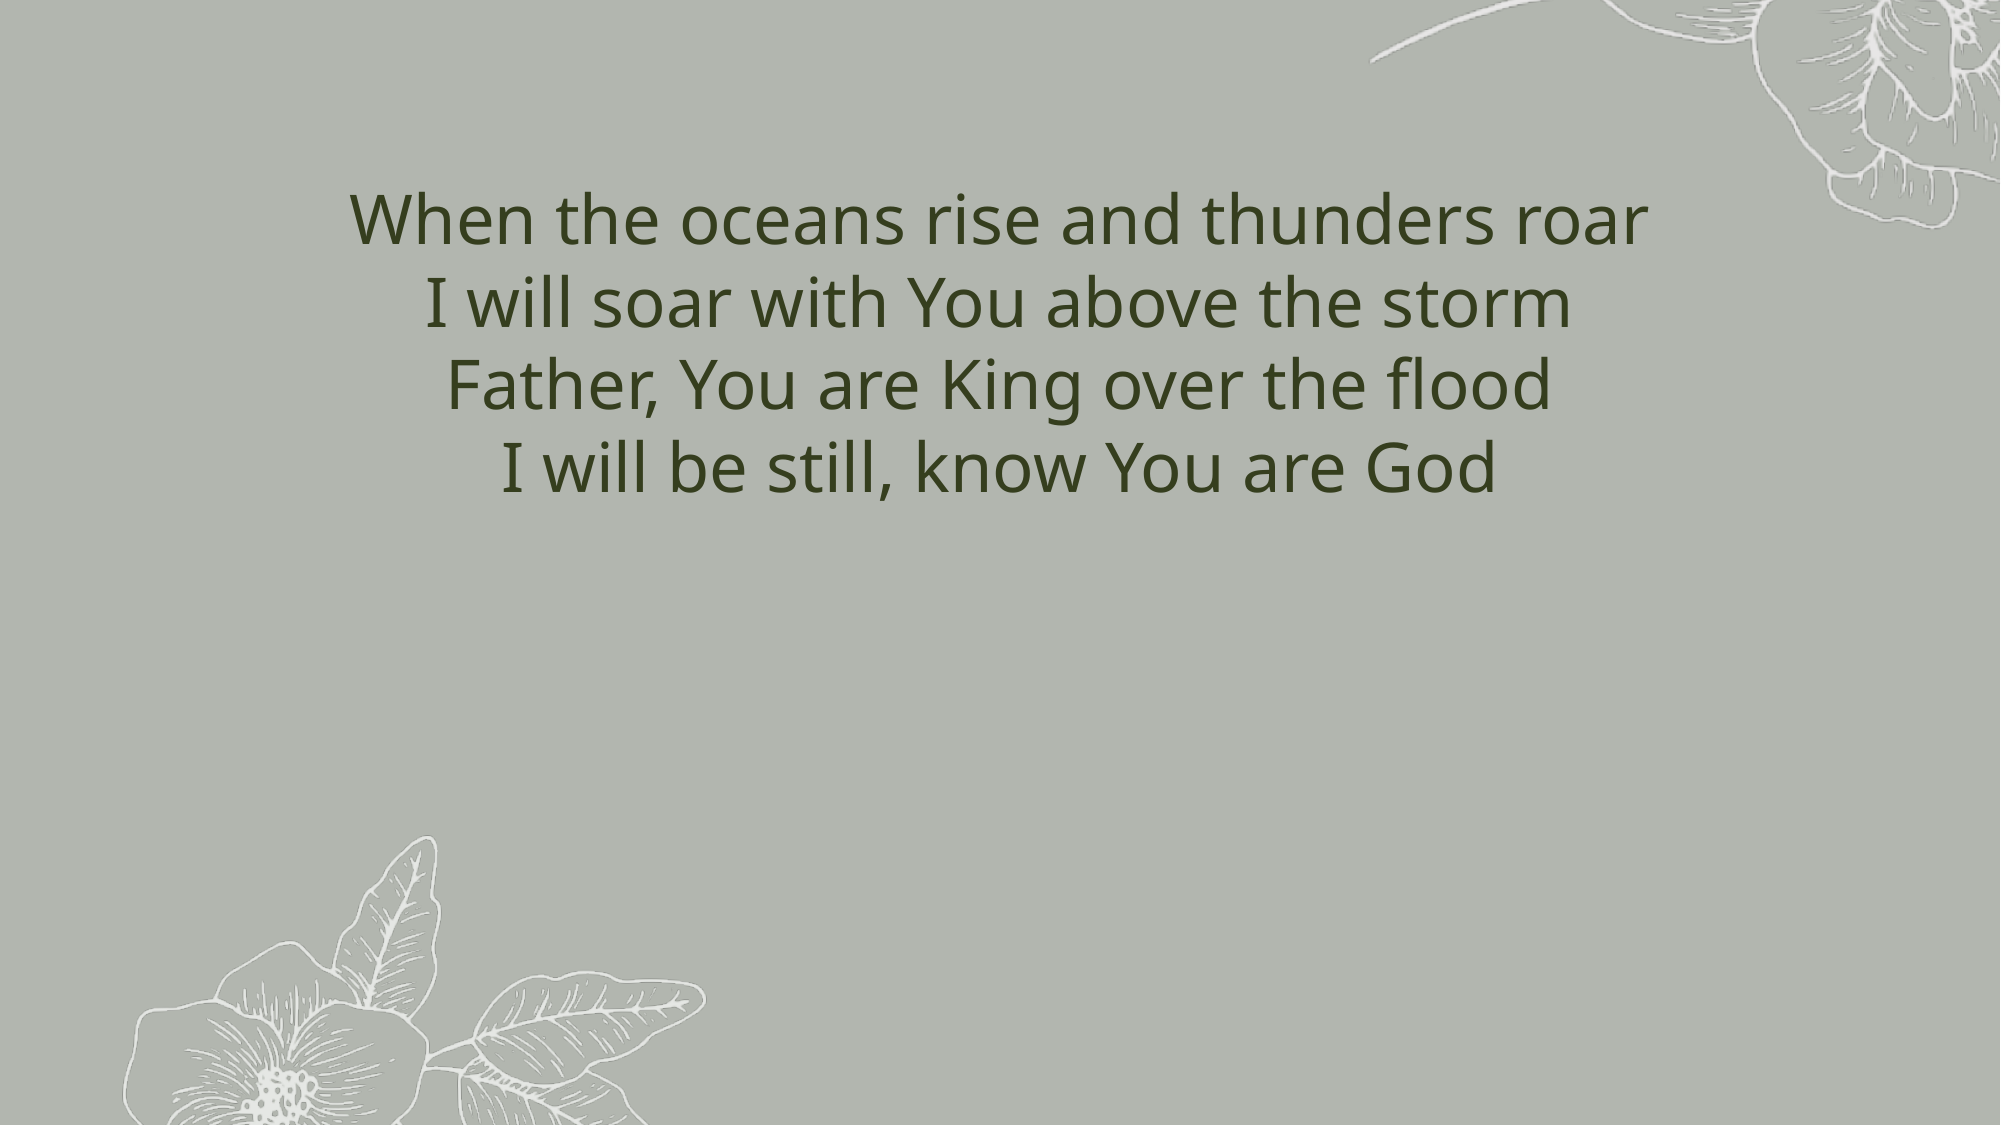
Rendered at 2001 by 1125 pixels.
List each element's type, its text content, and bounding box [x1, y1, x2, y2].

picture [98, 811, 731, 1125]
text_box When the oceans rise and thunders roar I will soar with You above the storm Father, You are King over the flood I will be still, know You are God [99, 168, 1900, 596]
picture [1329, 0, 2001, 416]
